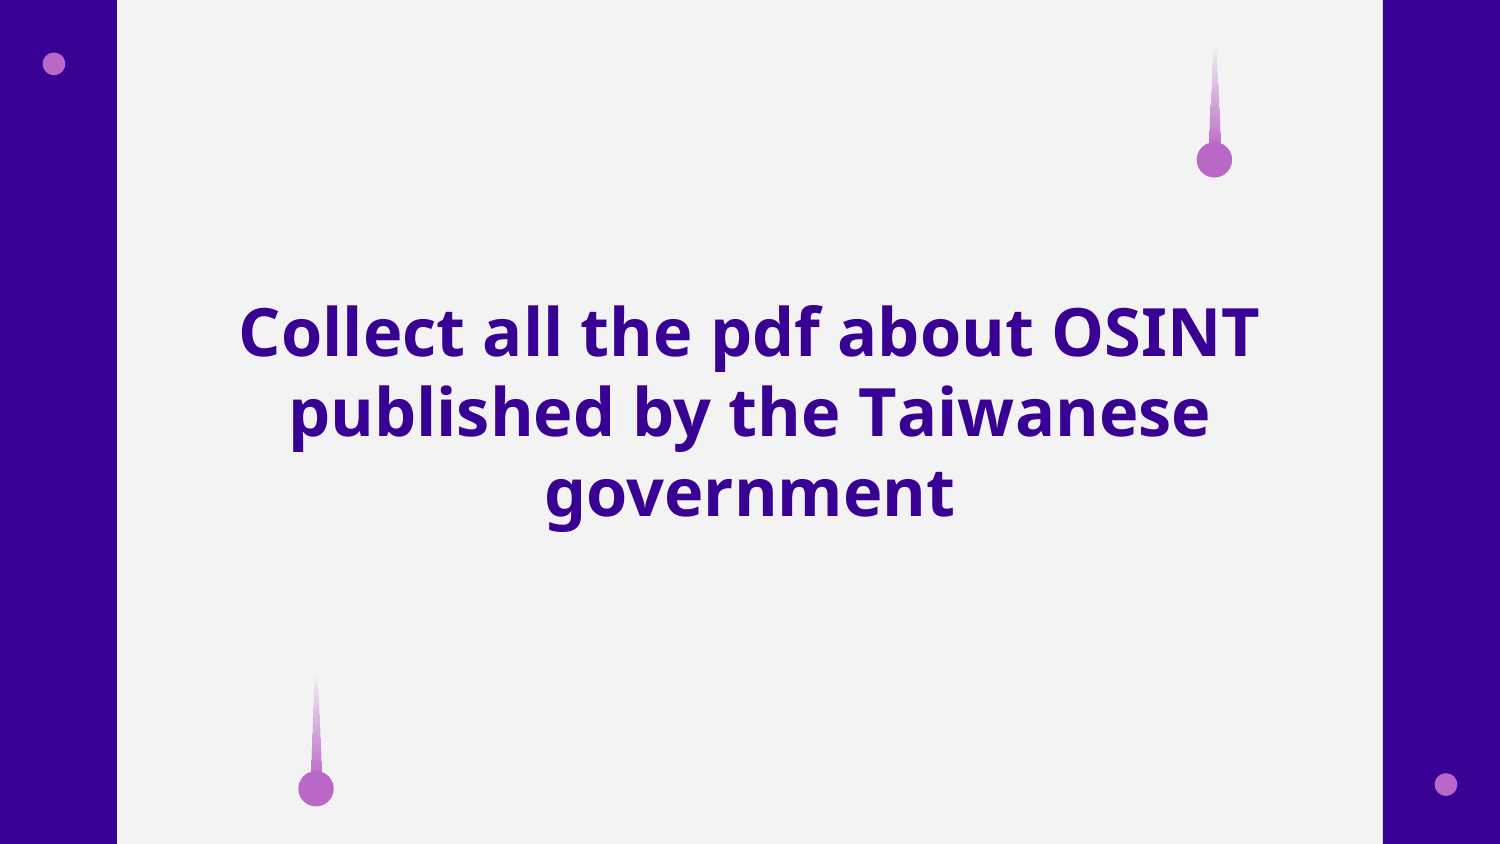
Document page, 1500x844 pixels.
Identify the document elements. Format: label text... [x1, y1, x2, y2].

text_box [298, 647, 334, 807]
title Collect all the pdf about OSINT published by the Taiwanese government [187, 172, 1313, 647]
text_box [1196, 18, 1233, 178]
